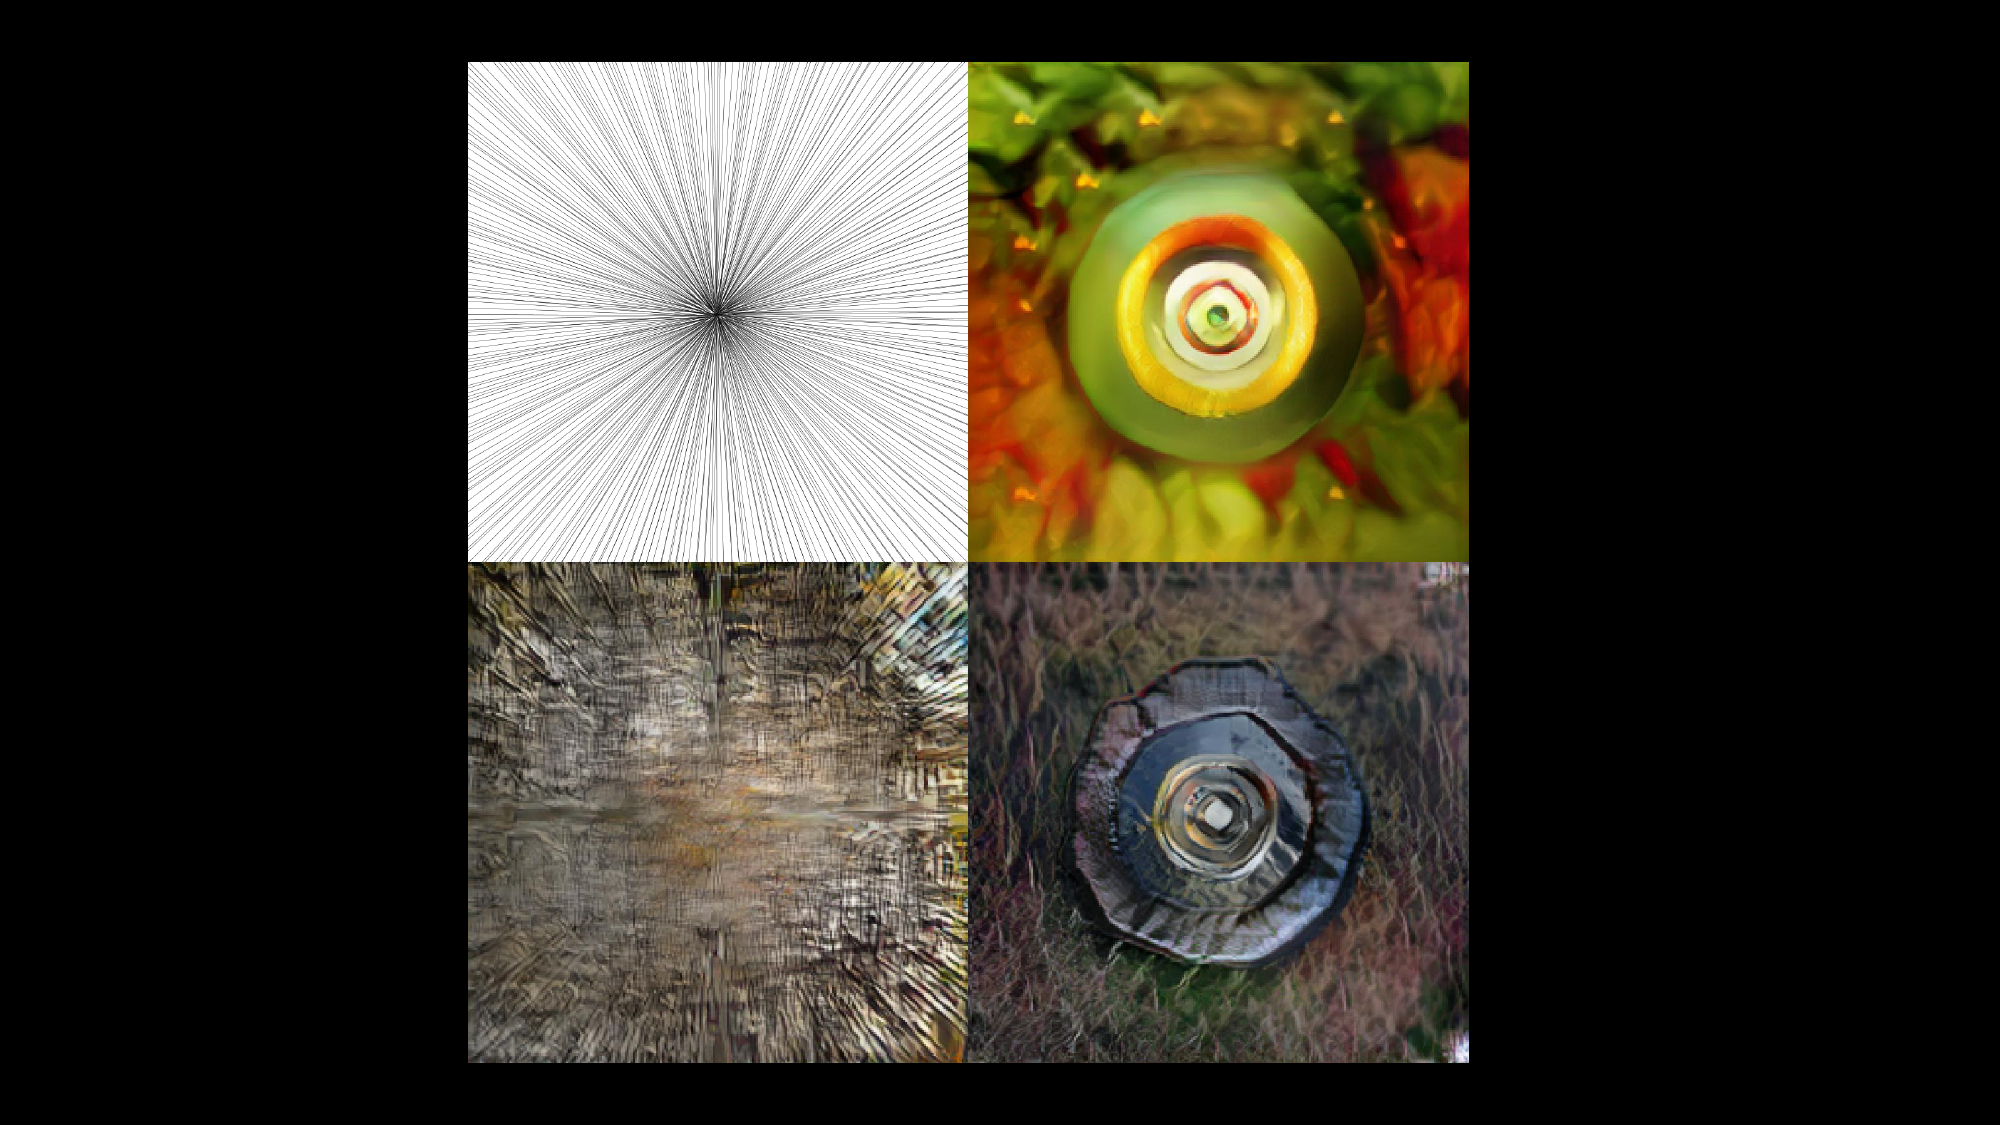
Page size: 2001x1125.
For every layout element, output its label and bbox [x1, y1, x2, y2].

picture [968, 62, 1469, 1063]
list [468, 62, 968, 562]
list [468, 562, 968, 1063]
